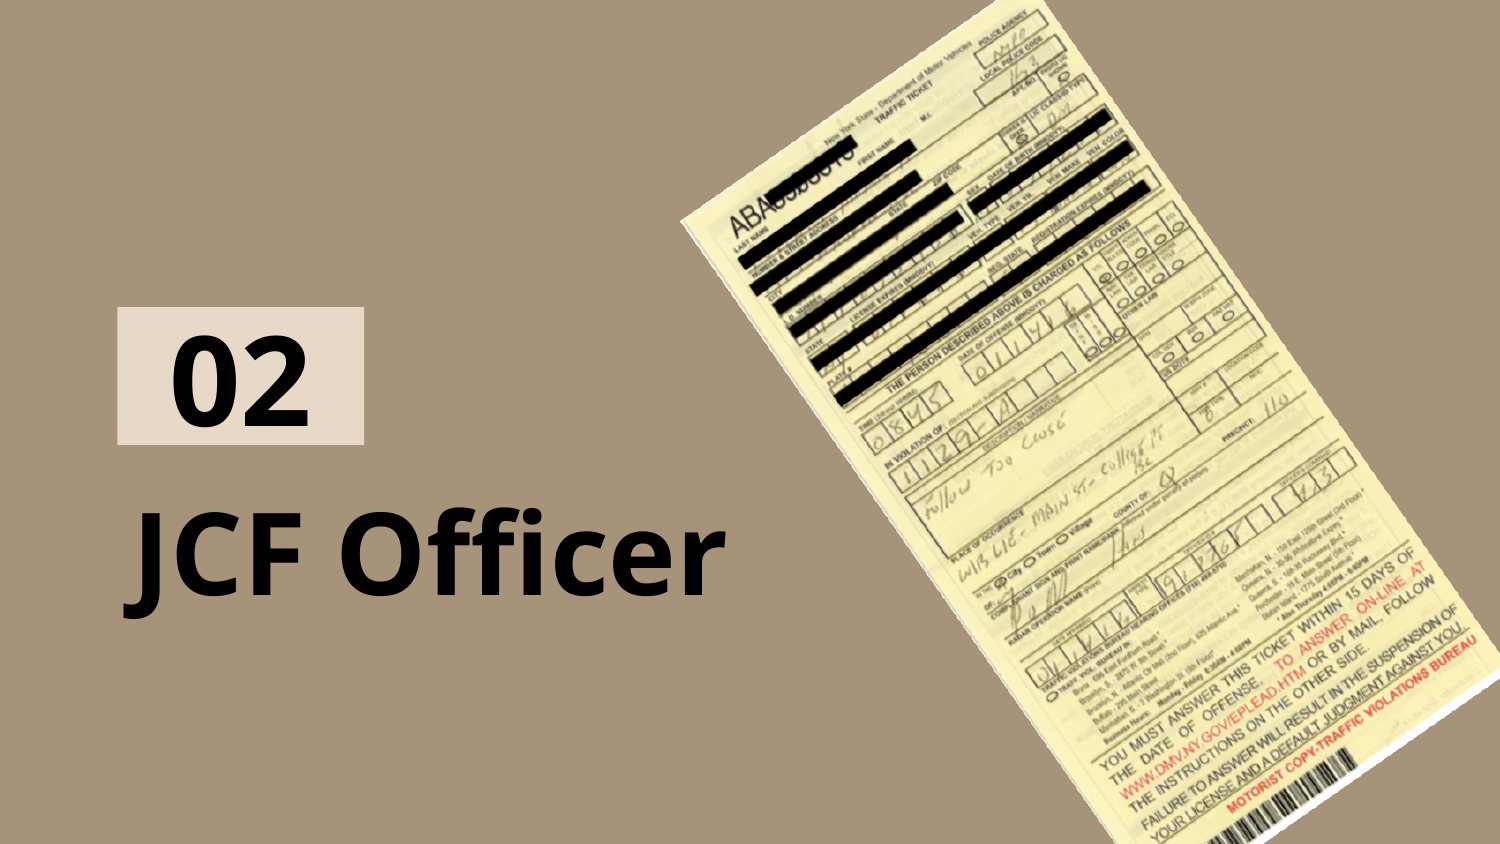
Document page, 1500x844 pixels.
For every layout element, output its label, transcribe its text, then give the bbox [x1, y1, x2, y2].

title JCF Officer [117, 495, 877, 634]
title 02 [117, 307, 365, 446]
picture [681, 0, 1500, 844]
